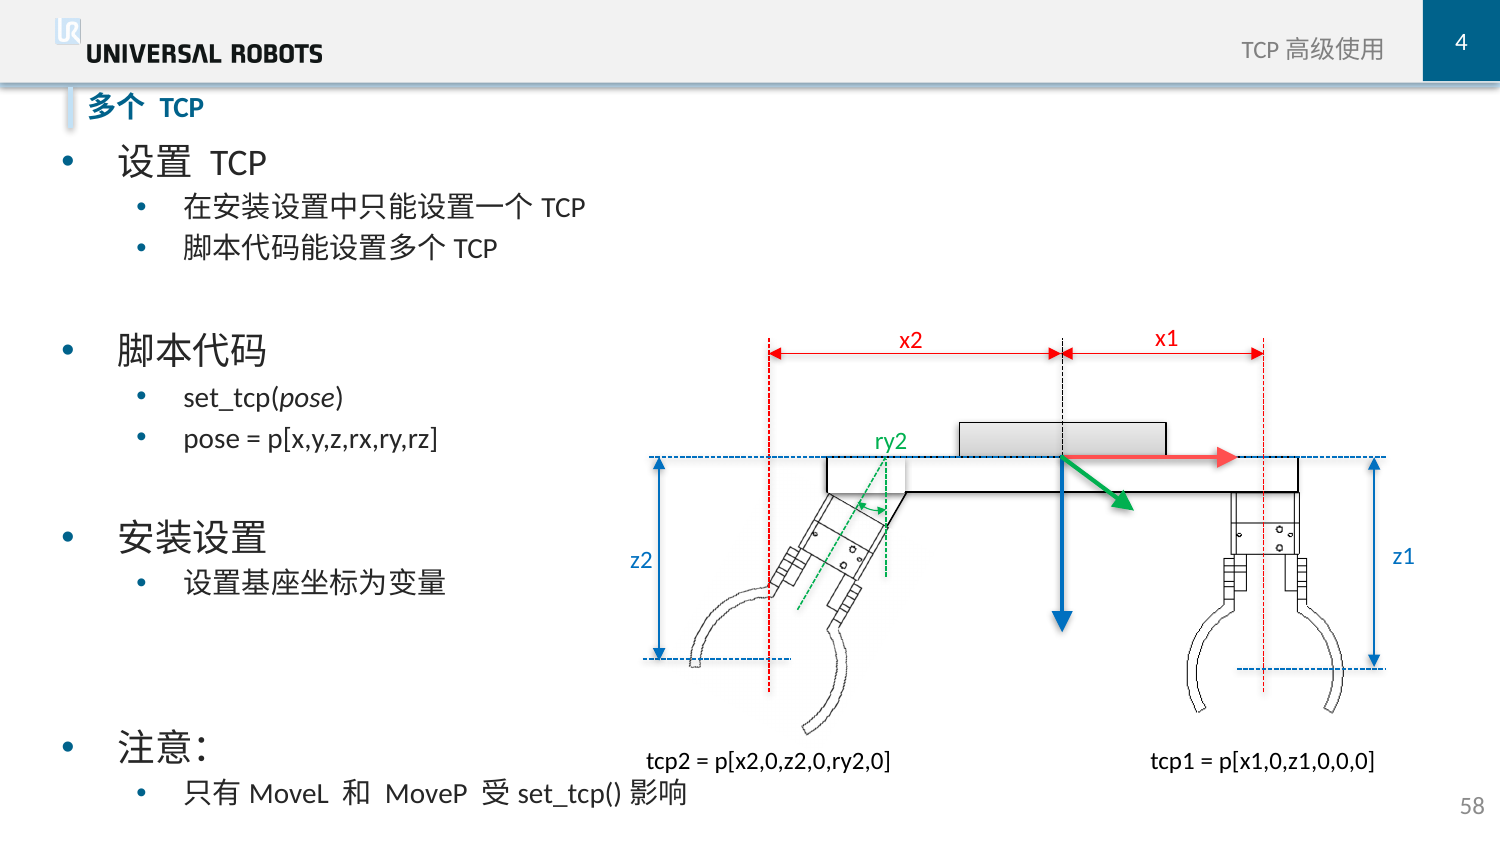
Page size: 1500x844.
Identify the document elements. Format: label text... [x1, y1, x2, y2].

list 4 [1422, 0, 1500, 82]
picture [55, 18, 322, 63]
slide_number 58 [1350, 782, 1500, 827]
text_box 设置 TCP 在安装设置中只能设置一个TCP 脚本代码能设置多个TCP 脚本代码 set_tcp(pose) pose = p[x,y,z,rx,ry,rz] 安装设置 设置基座坐标为变量 注意： 只有MoveL 和 MoveP 受set_tcp()影响 [46, 82, 1353, 844]
list 多个 TCP [87, 87, 749, 130]
list TCP高级使用 [750, 0, 1386, 65]
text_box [608, 314, 1439, 784]
